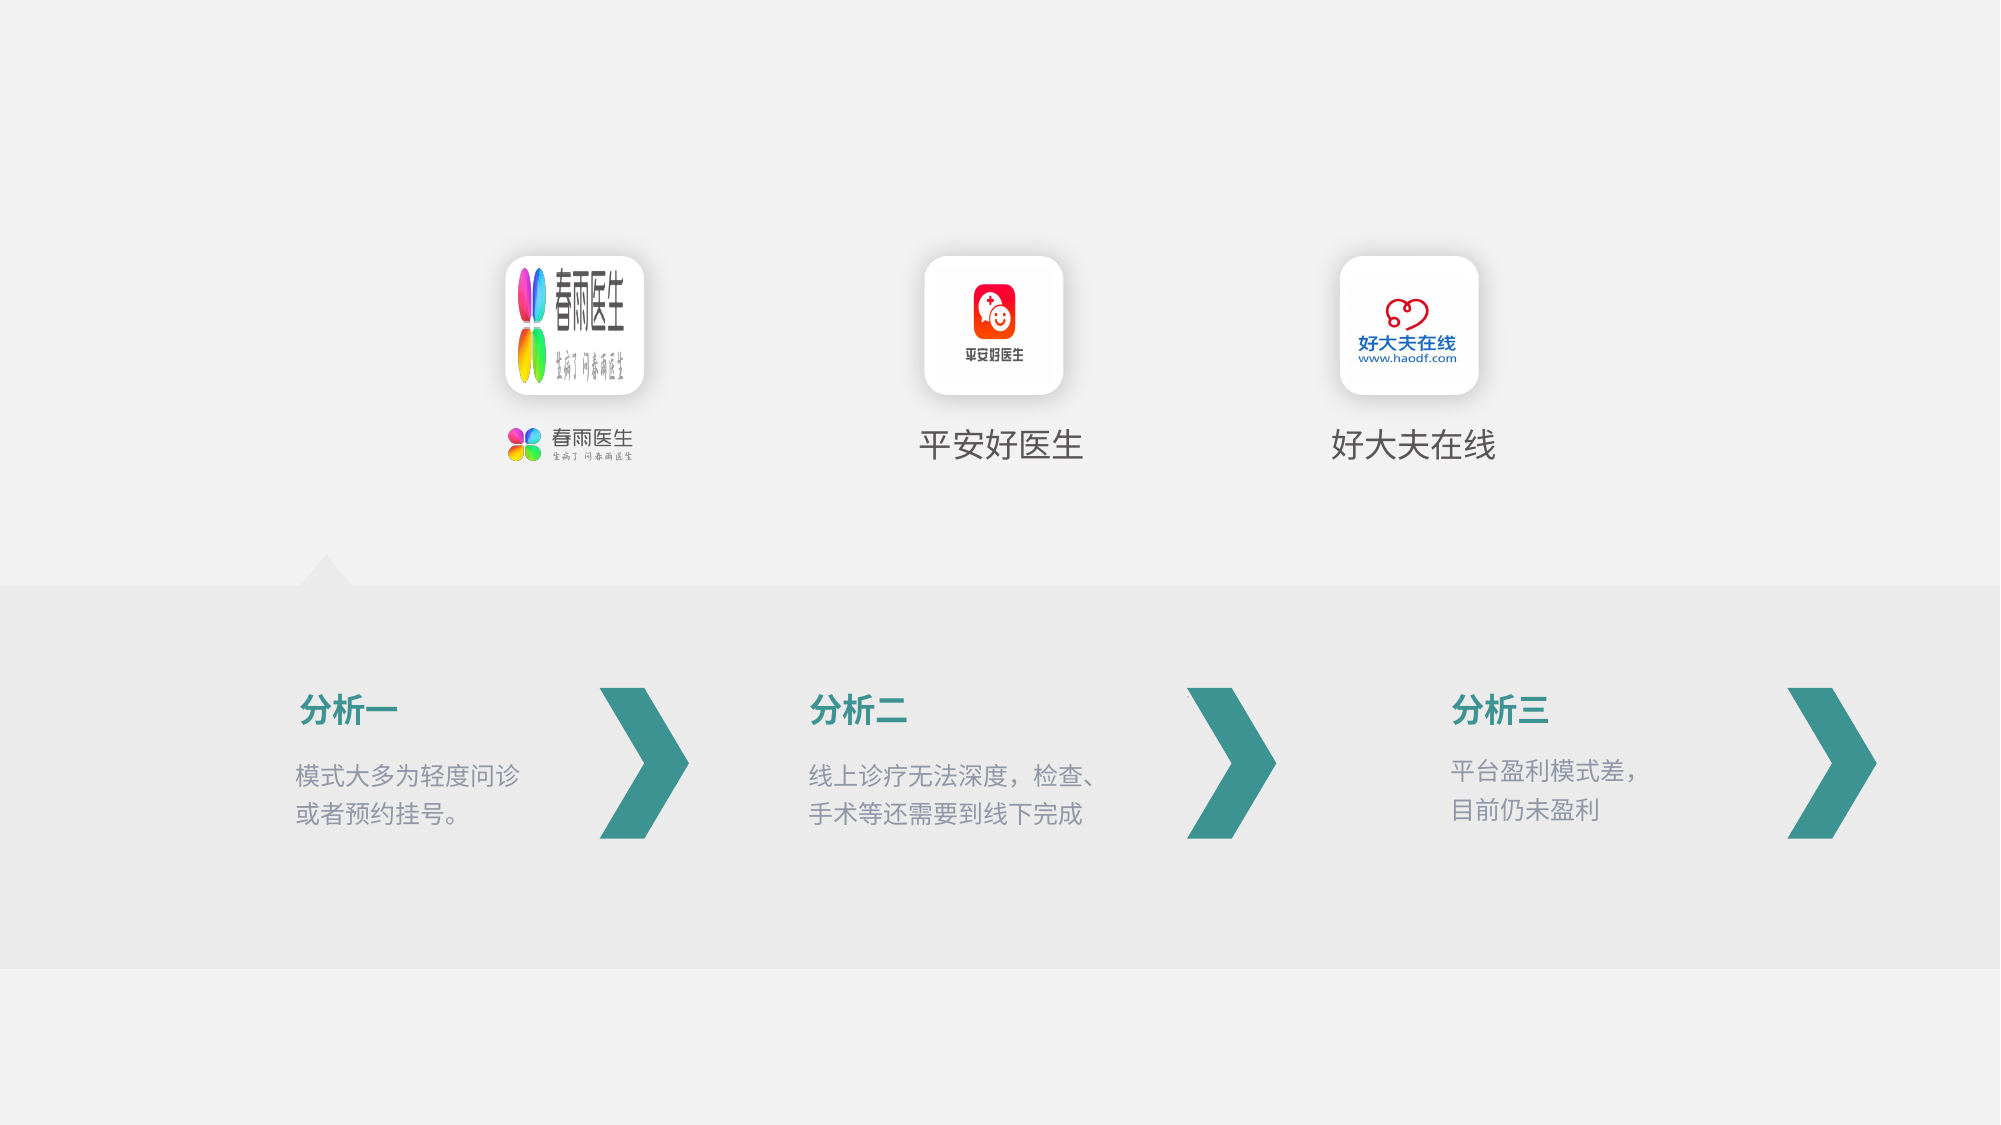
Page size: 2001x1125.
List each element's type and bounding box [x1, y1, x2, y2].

text_box [793, 681, 1277, 839]
text_box [0, 554, 2000, 969]
text_box [904, 256, 1137, 472]
text_box [1316, 256, 1549, 472]
text_box [280, 681, 689, 839]
text_box [505, 256, 646, 461]
text_box [1435, 681, 1877, 839]
